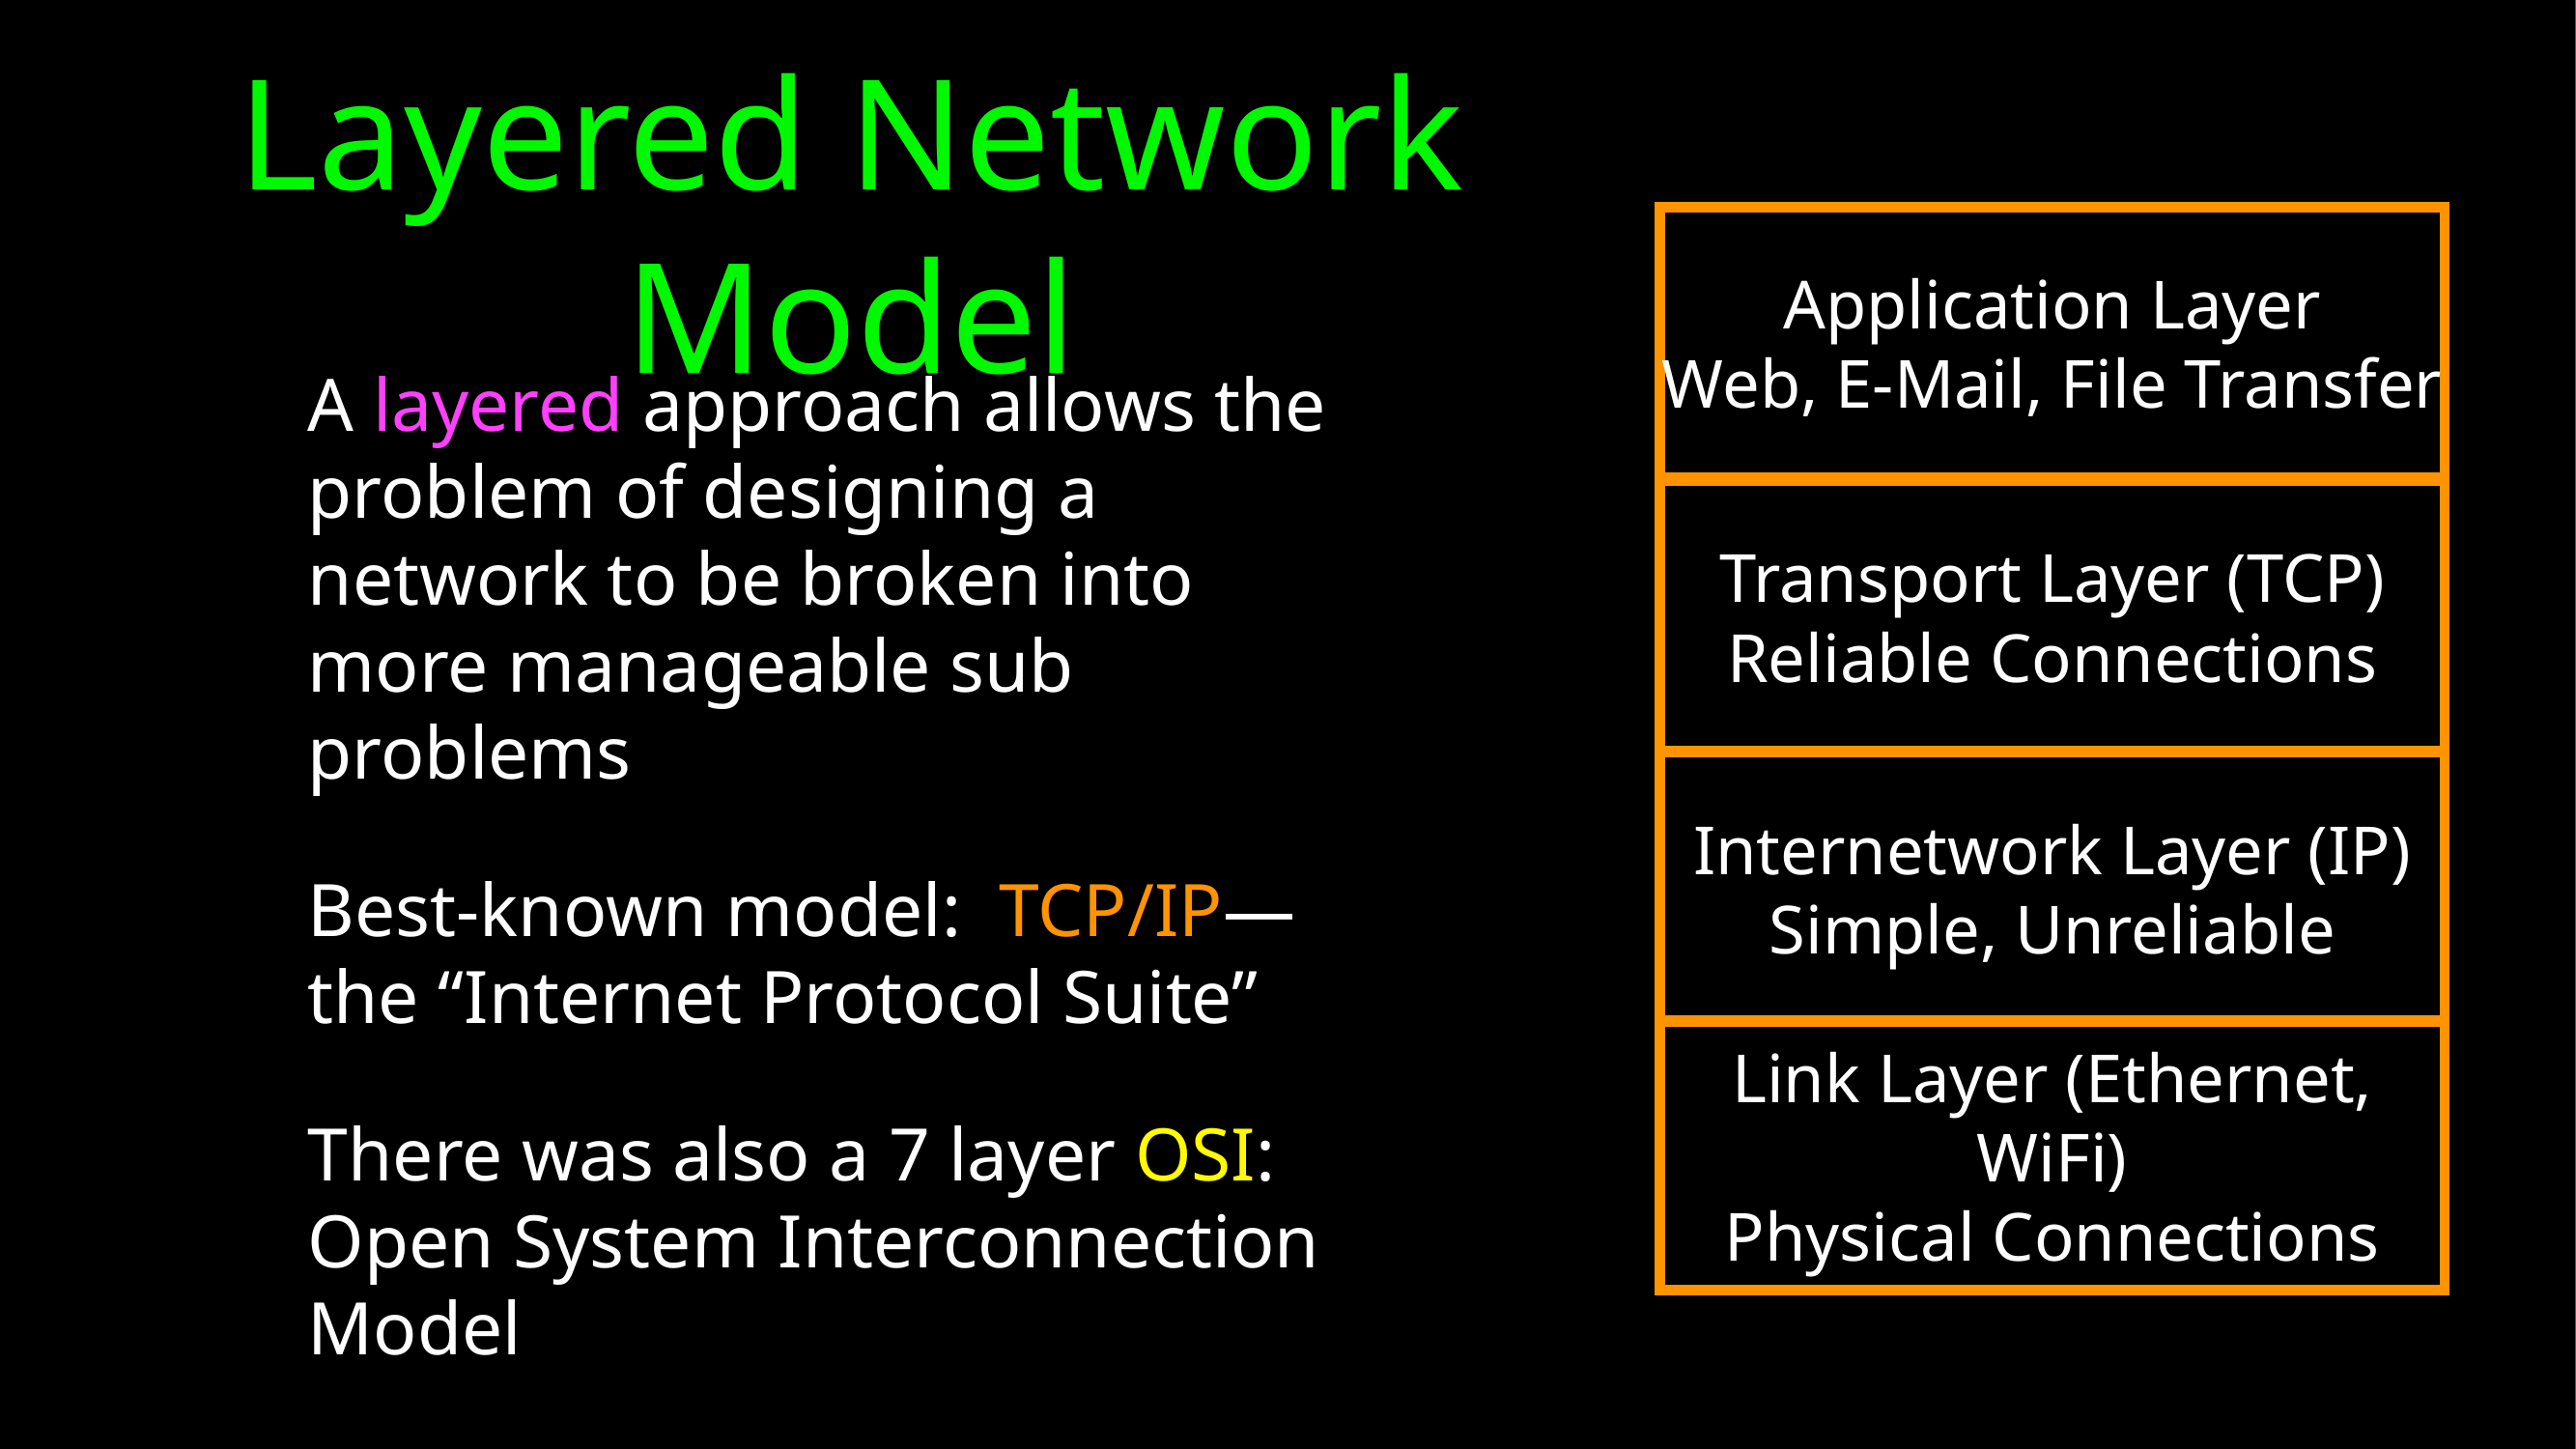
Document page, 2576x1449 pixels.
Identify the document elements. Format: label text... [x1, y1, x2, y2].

text_box Application Layer Web, E-Mail, File Transfer [1659, 207, 2446, 477]
list A layered approach allows the problem of designing a network to be broken into more manageable sub problems Best-known model: TCP/IP—the “Internet Protocol Suite” There was also a 7 layer OSI: Open System Interconnection Model [183, 412, 1387, 1317]
title Layered Network Model [183, 38, 1520, 404]
text_box Link Layer (Ethernet, WiFi) Physical Connections [1659, 1020, 2446, 1291]
text_box Internetwork Layer (IP) Simple, Unreliable [1659, 753, 2446, 1020]
text_box Transport Layer (TCP) Reliable Connections [1659, 480, 2446, 751]
